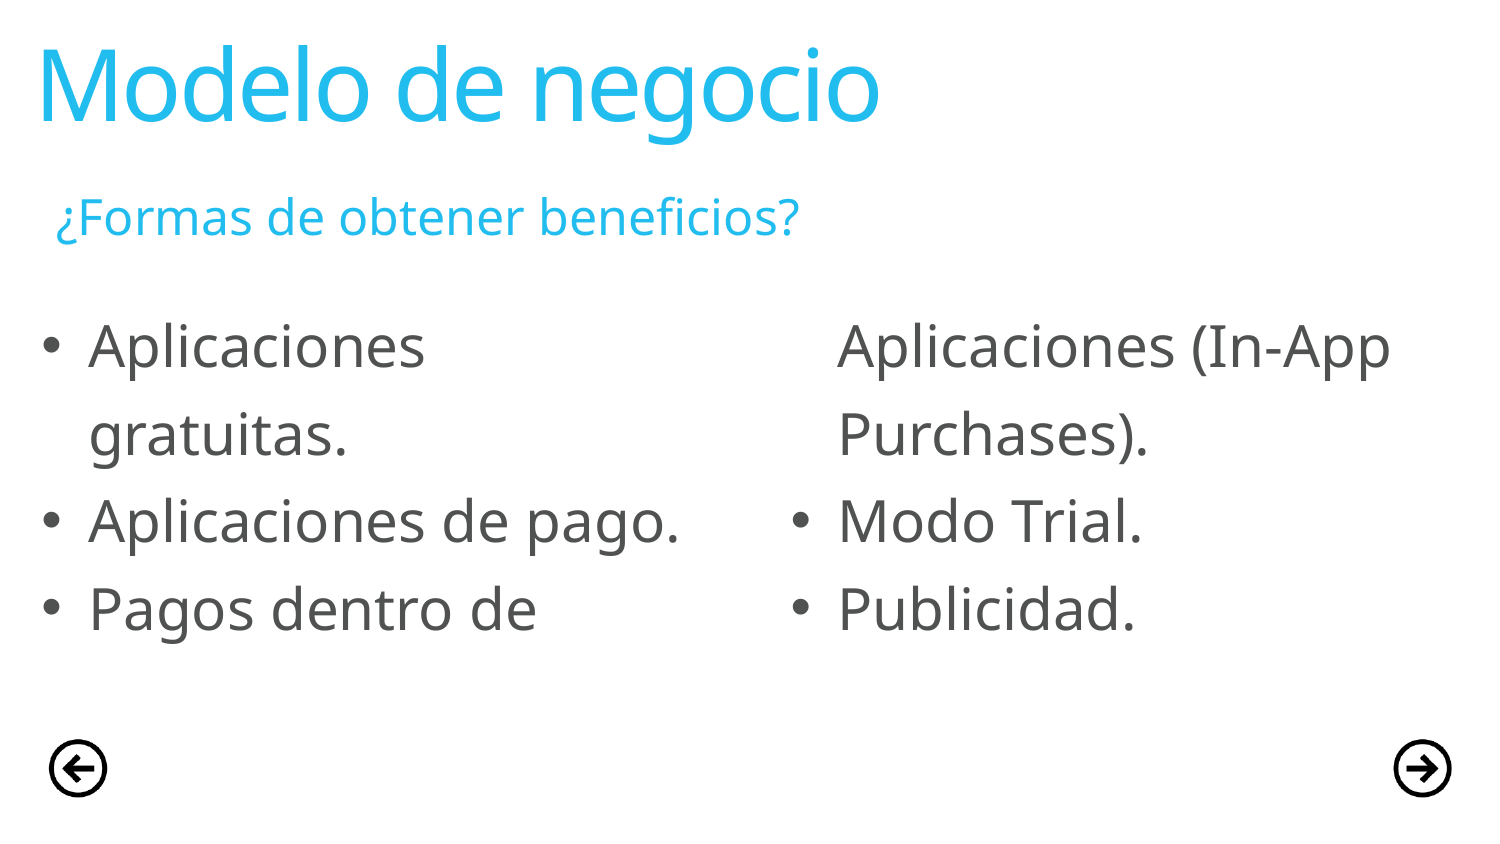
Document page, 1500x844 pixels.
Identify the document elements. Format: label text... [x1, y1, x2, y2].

list Aplicaciones gratuitas. Aplicaciones de pago. Pagos dentro de Aplicaciones (In-App Purchases). Modo Trial. Publicidad. [41, 292, 1452, 682]
picture [48, 738, 108, 798]
text_box ¿Formas de obtener beneficios? [41, 185, 1452, 292]
title Modelo de negocio [34, 49, 1454, 177]
picture [1392, 738, 1452, 798]
